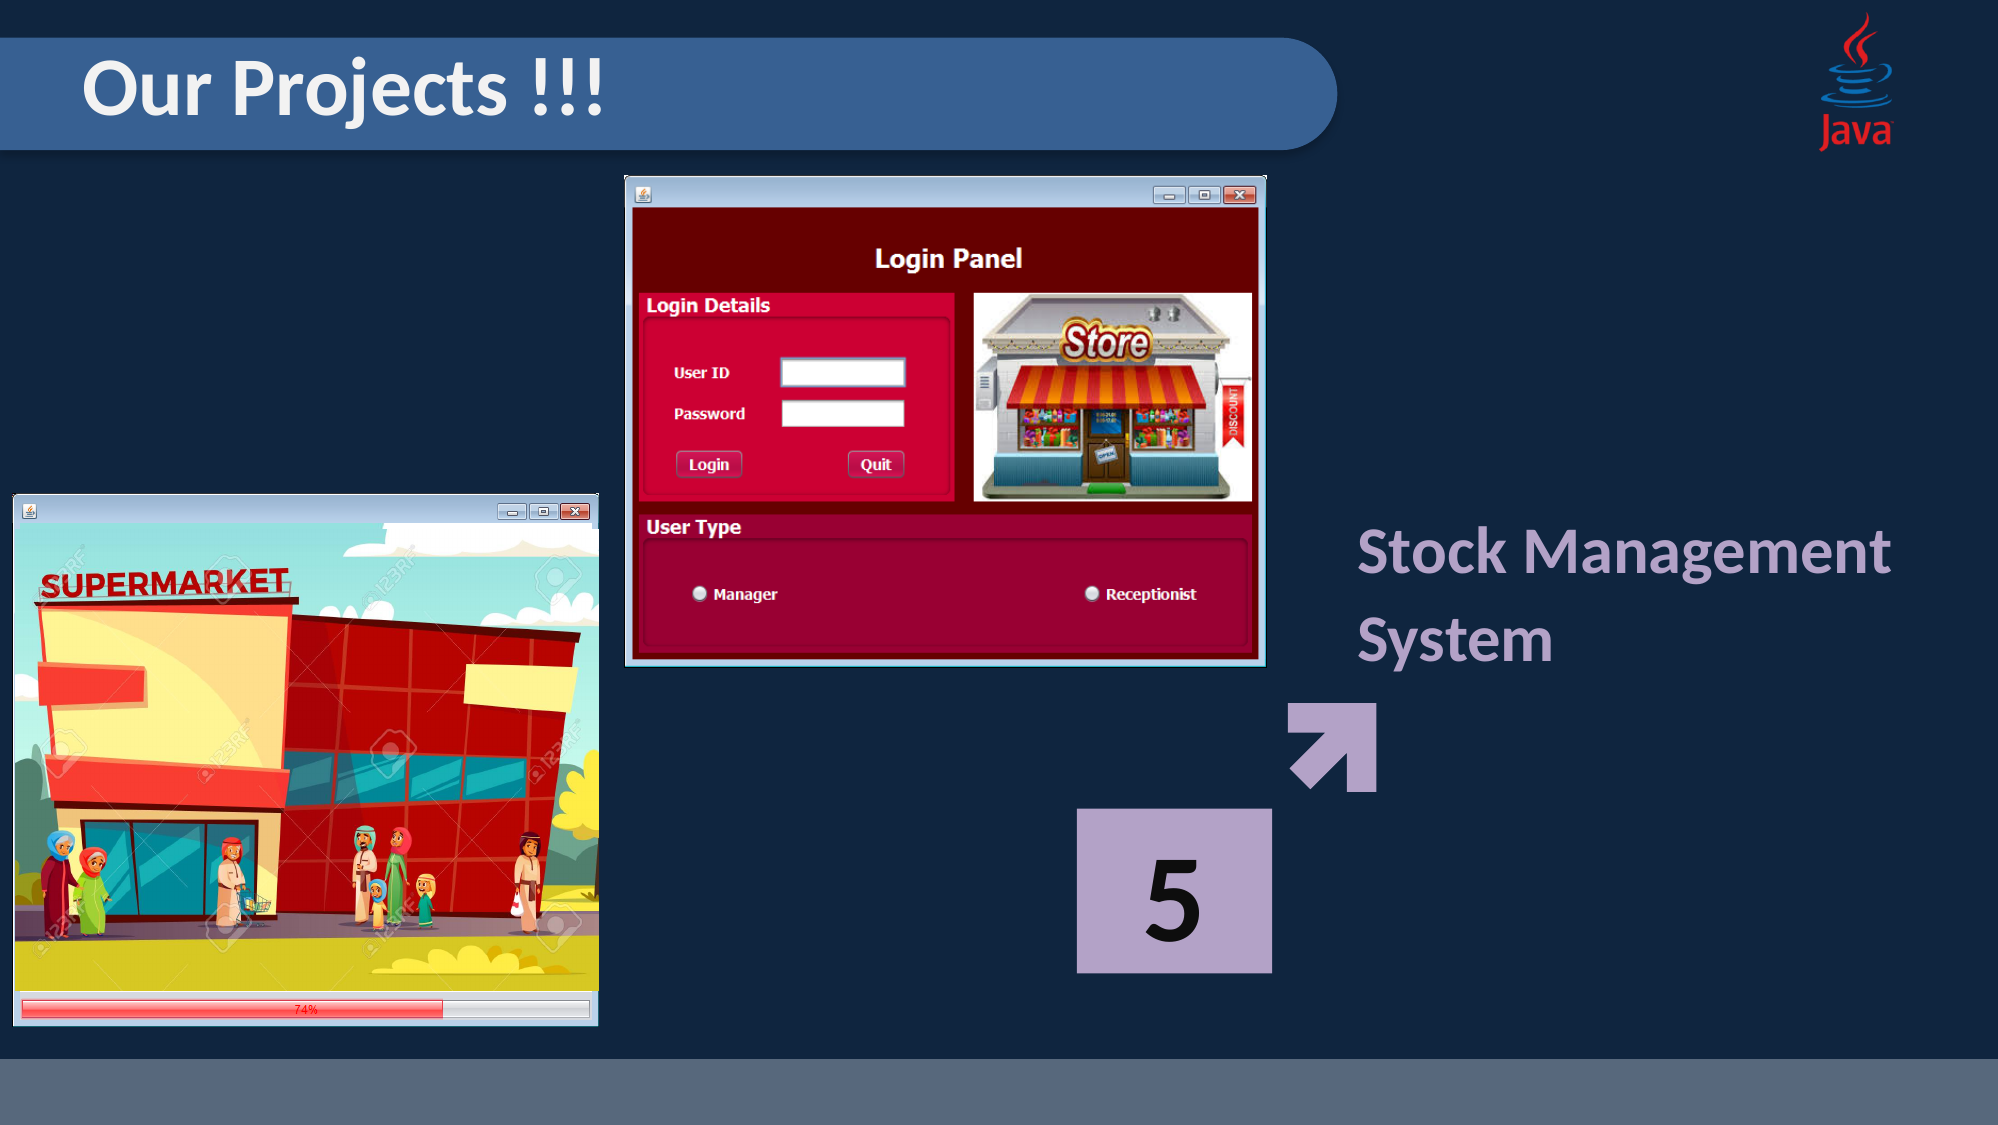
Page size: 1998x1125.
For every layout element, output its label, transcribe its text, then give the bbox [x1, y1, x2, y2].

text_box [1287, 703, 1377, 792]
text_box [0, 1059, 1998, 1125]
text_box 5 [1076, 808, 1273, 974]
picture [11, 493, 599, 1027]
text_box Our Projects !!! [72, 22, 1774, 143]
picture [624, 174, 1267, 668]
text_box [0, 37, 1309, 151]
picture [1774, 0, 1938, 164]
text_box Stock Management System [1349, 491, 1911, 682]
